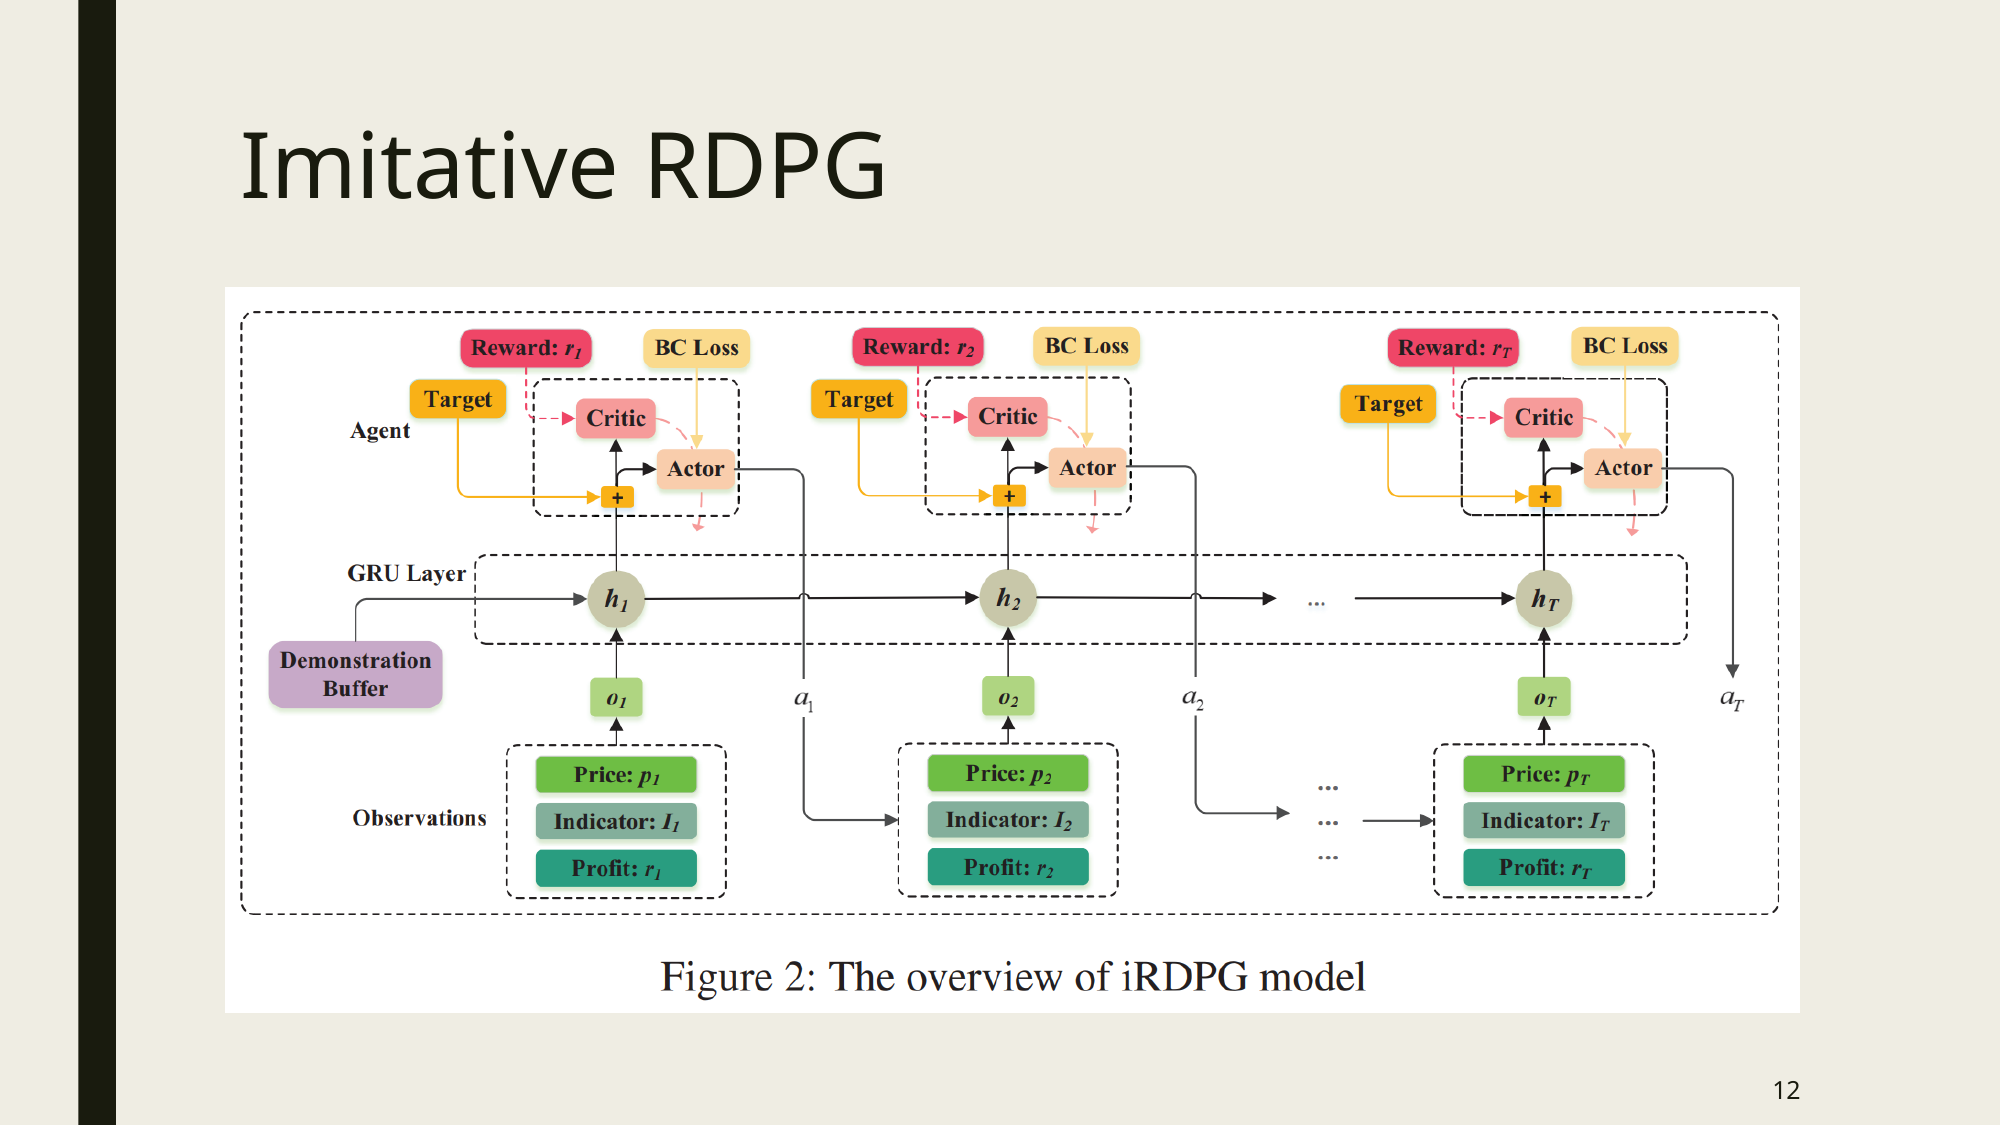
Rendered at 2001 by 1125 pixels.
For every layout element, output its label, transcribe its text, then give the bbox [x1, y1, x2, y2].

slide_number 12 [1553, 1058, 1816, 1125]
title Imitative RDPG [225, 112, 1800, 287]
picture [224, 287, 1800, 1013]
